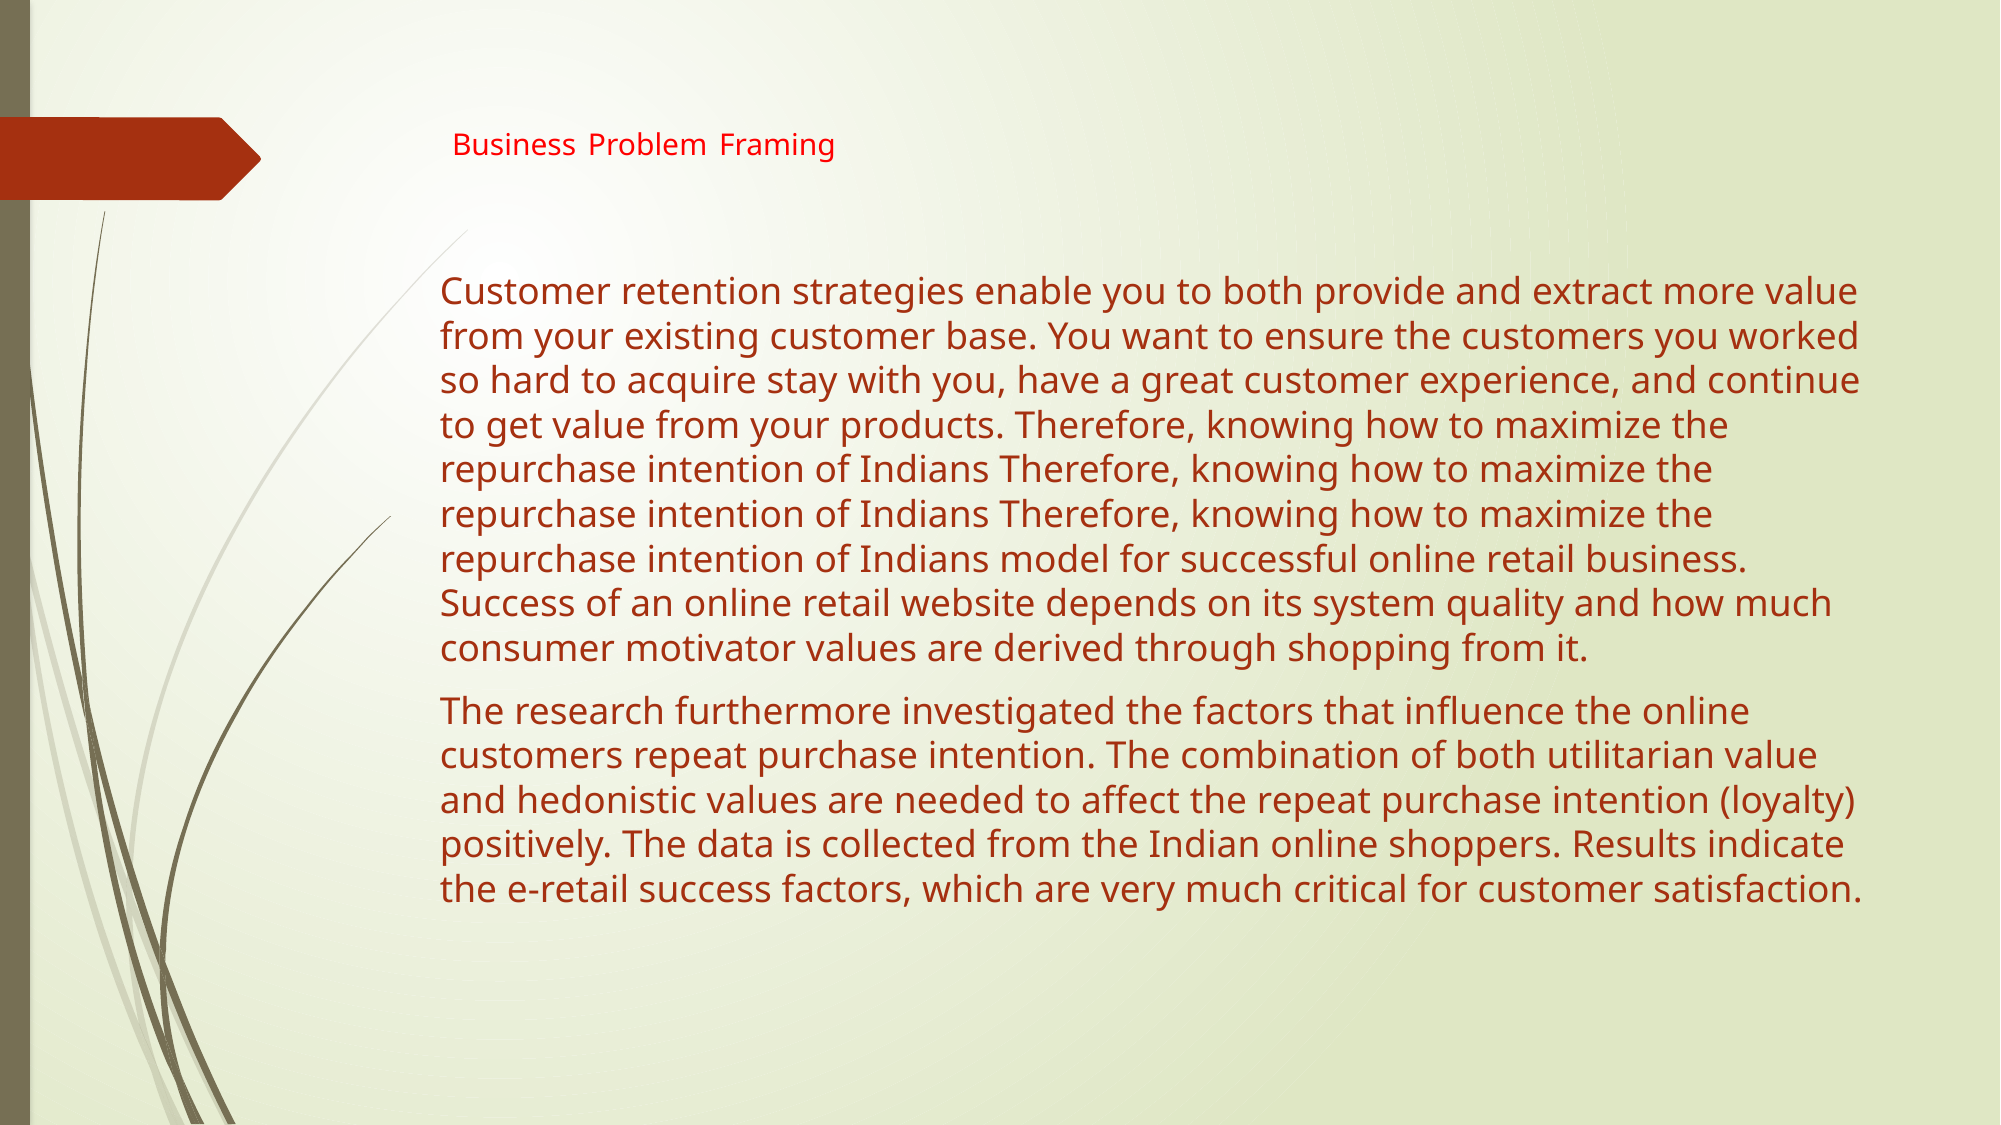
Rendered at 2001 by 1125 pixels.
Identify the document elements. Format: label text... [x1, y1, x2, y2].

list Customer retention strategies enable you to both provide and extract more value from your existing customer base. You want to ensure the customers you worked so hard to acquire stay with you, have a great customer experience, and continue to get value from your products. Therefore, knowing how to maximize the repurchase intention of Indians Therefore, knowing how to maximize the repurchase intention of Indians Therefore, knowing how to maximize the repurchase intention of Indians model for successful online retail business. Success of an online retail website depends on its system quality and how much consumer motivator values are derived through shopping from it. The research furthermore investigated the factors that influence the online customers repeat purchase intention. The combination of both utilitarian value and hedonistic values are needed to affect the repeat purchase intention (loyalty) positively. The data is collected from the Indian online shoppers. Results indicate the e-retail success factors, which are very much critical for customer satisfaction. [424, 260, 1888, 970]
title Business Problem Framing [425, 102, 1888, 227]
